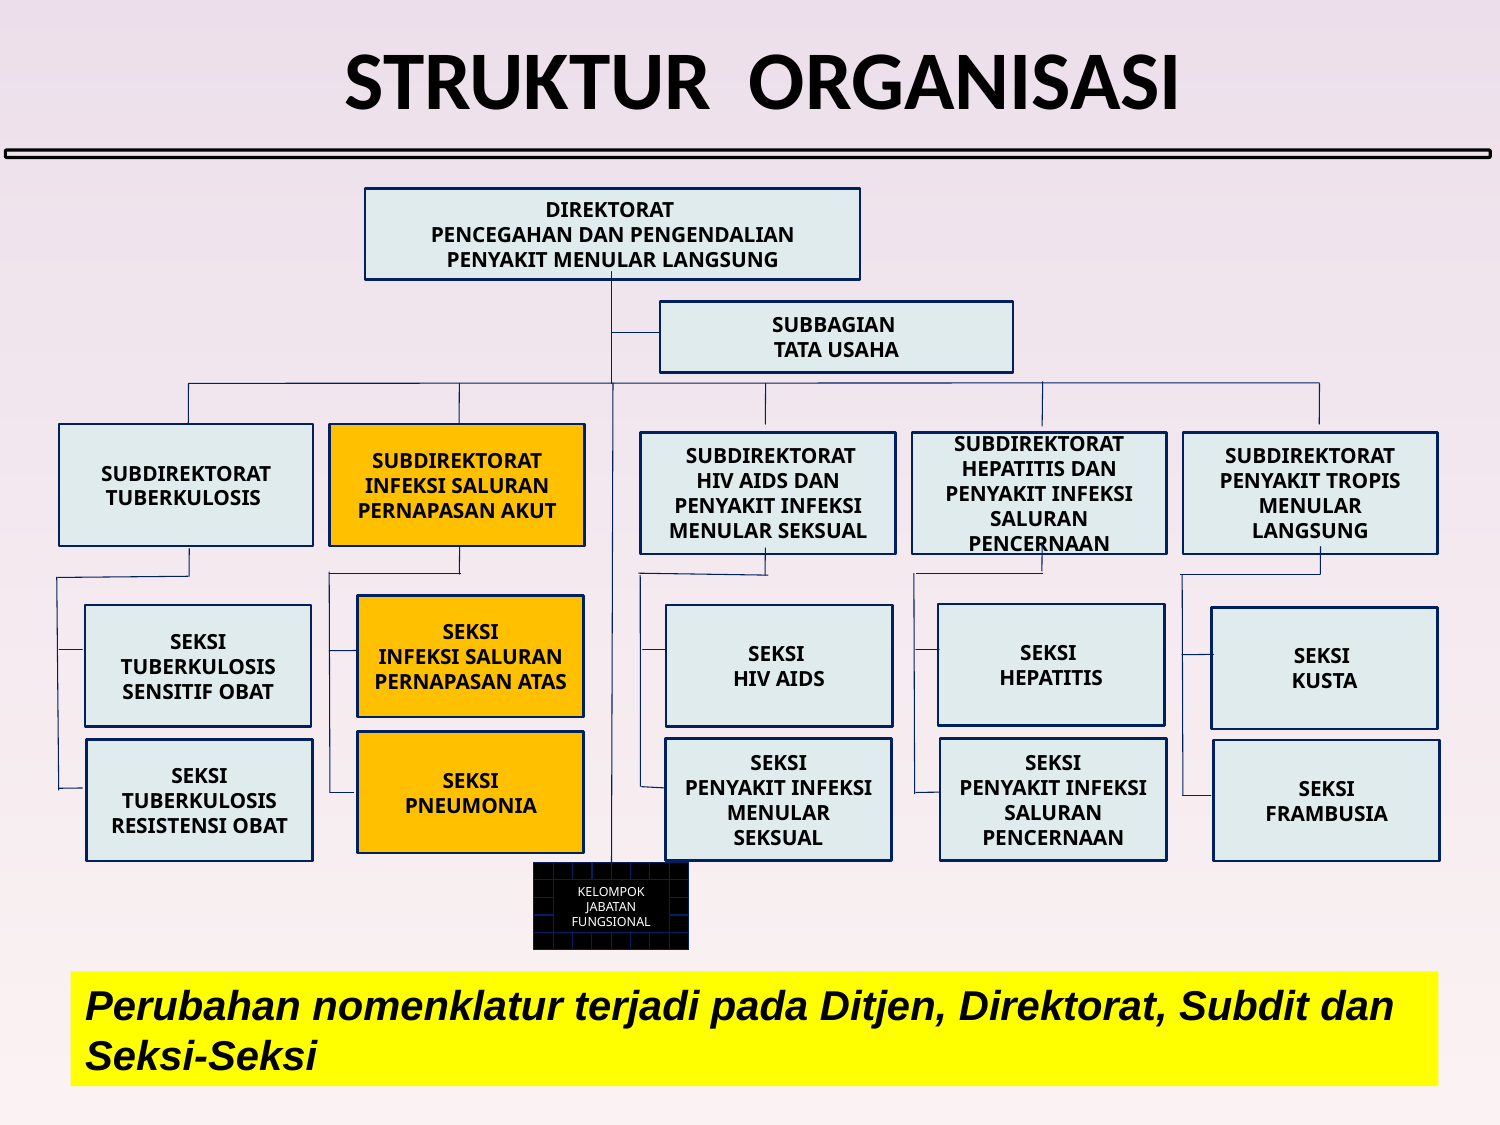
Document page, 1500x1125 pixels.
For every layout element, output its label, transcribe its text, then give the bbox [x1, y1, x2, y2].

text_box Perubahan nomenklatur terjadi pada Ditjen, Direktorat, Subdit dan Seksi-Seksi [70, 971, 1439, 1087]
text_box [5, 149, 1491, 951]
text_box STRUKTUR ORGANISASI [88, 18, 1439, 125]
